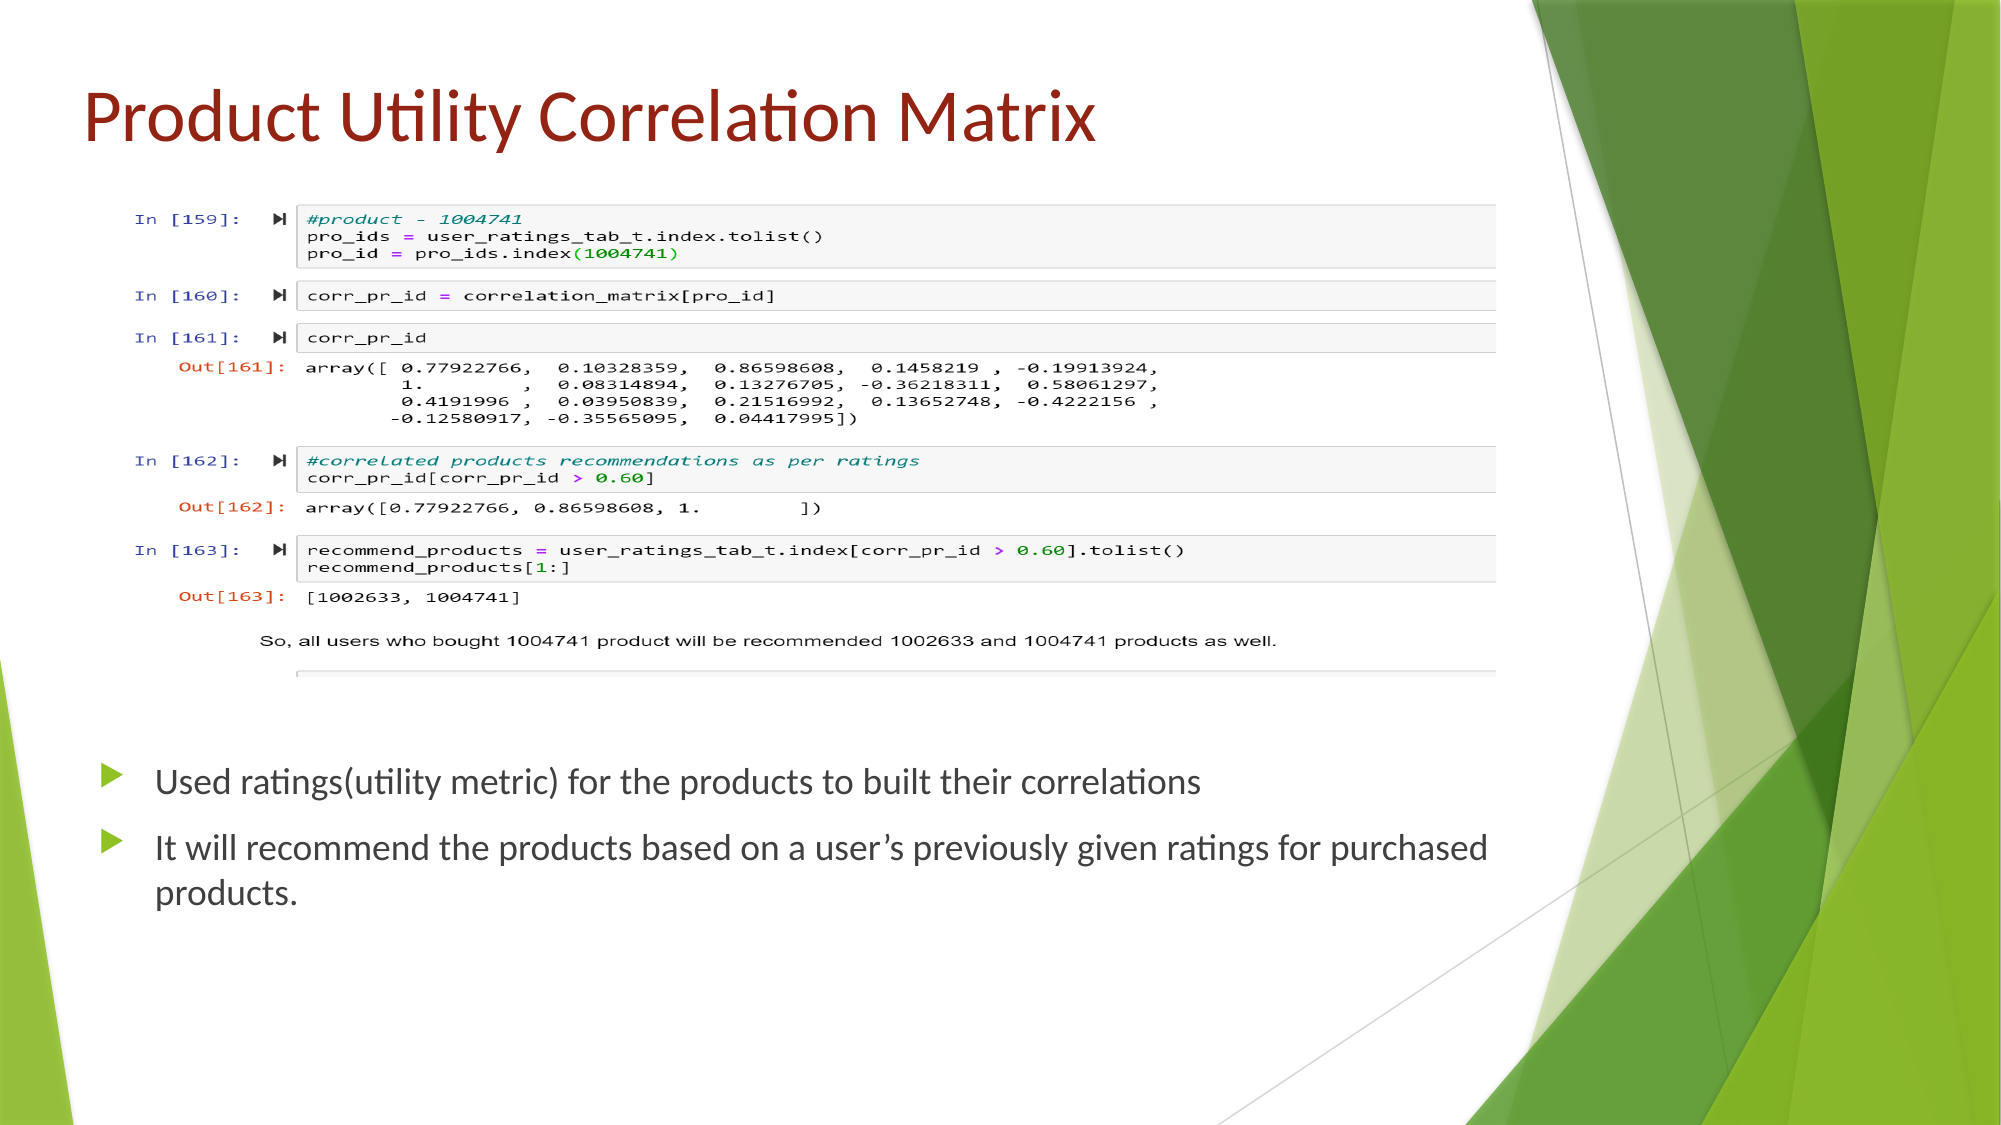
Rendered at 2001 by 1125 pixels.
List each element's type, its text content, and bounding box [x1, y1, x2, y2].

picture [82, 194, 1497, 677]
list Used ratings(utility metric) for the products to built their correlations It will recommend the products based on a user’s previously given ratings for purchased products. [83, 749, 1621, 904]
title Product Utility Correlation Matrix [68, 58, 1139, 171]
